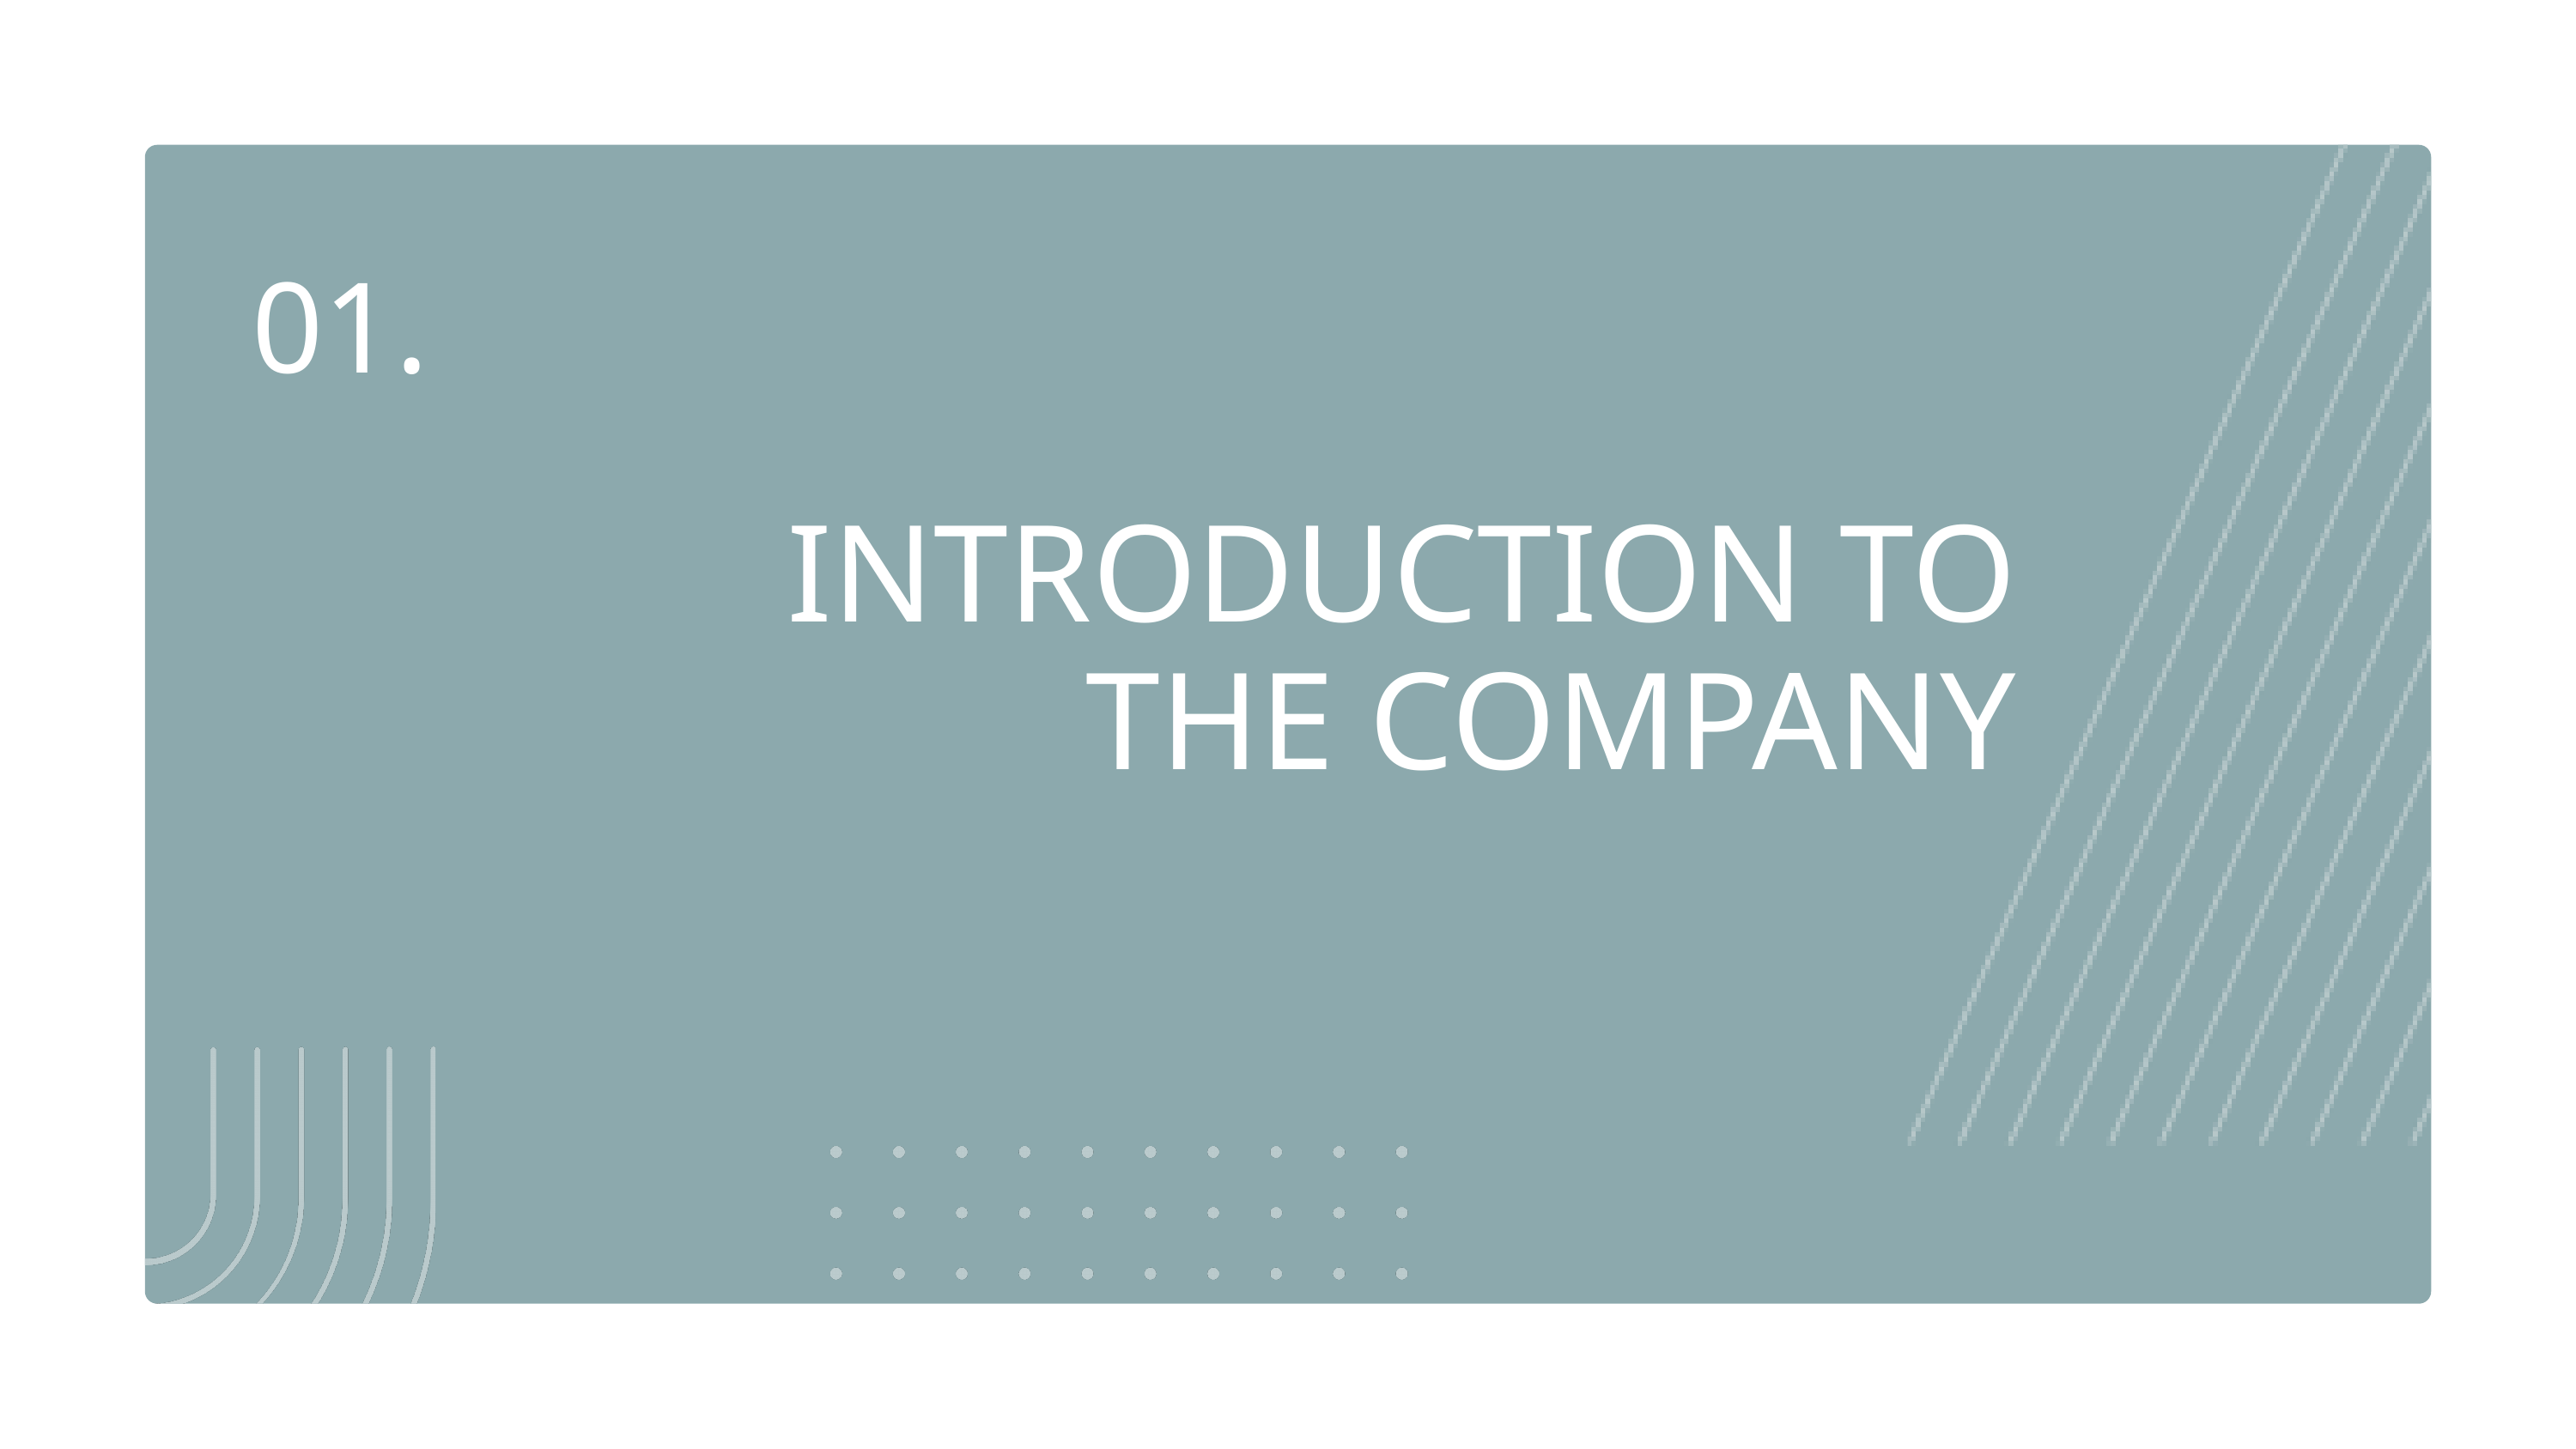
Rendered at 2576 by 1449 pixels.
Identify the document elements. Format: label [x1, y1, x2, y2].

text_box [144, 144, 2432, 1304]
